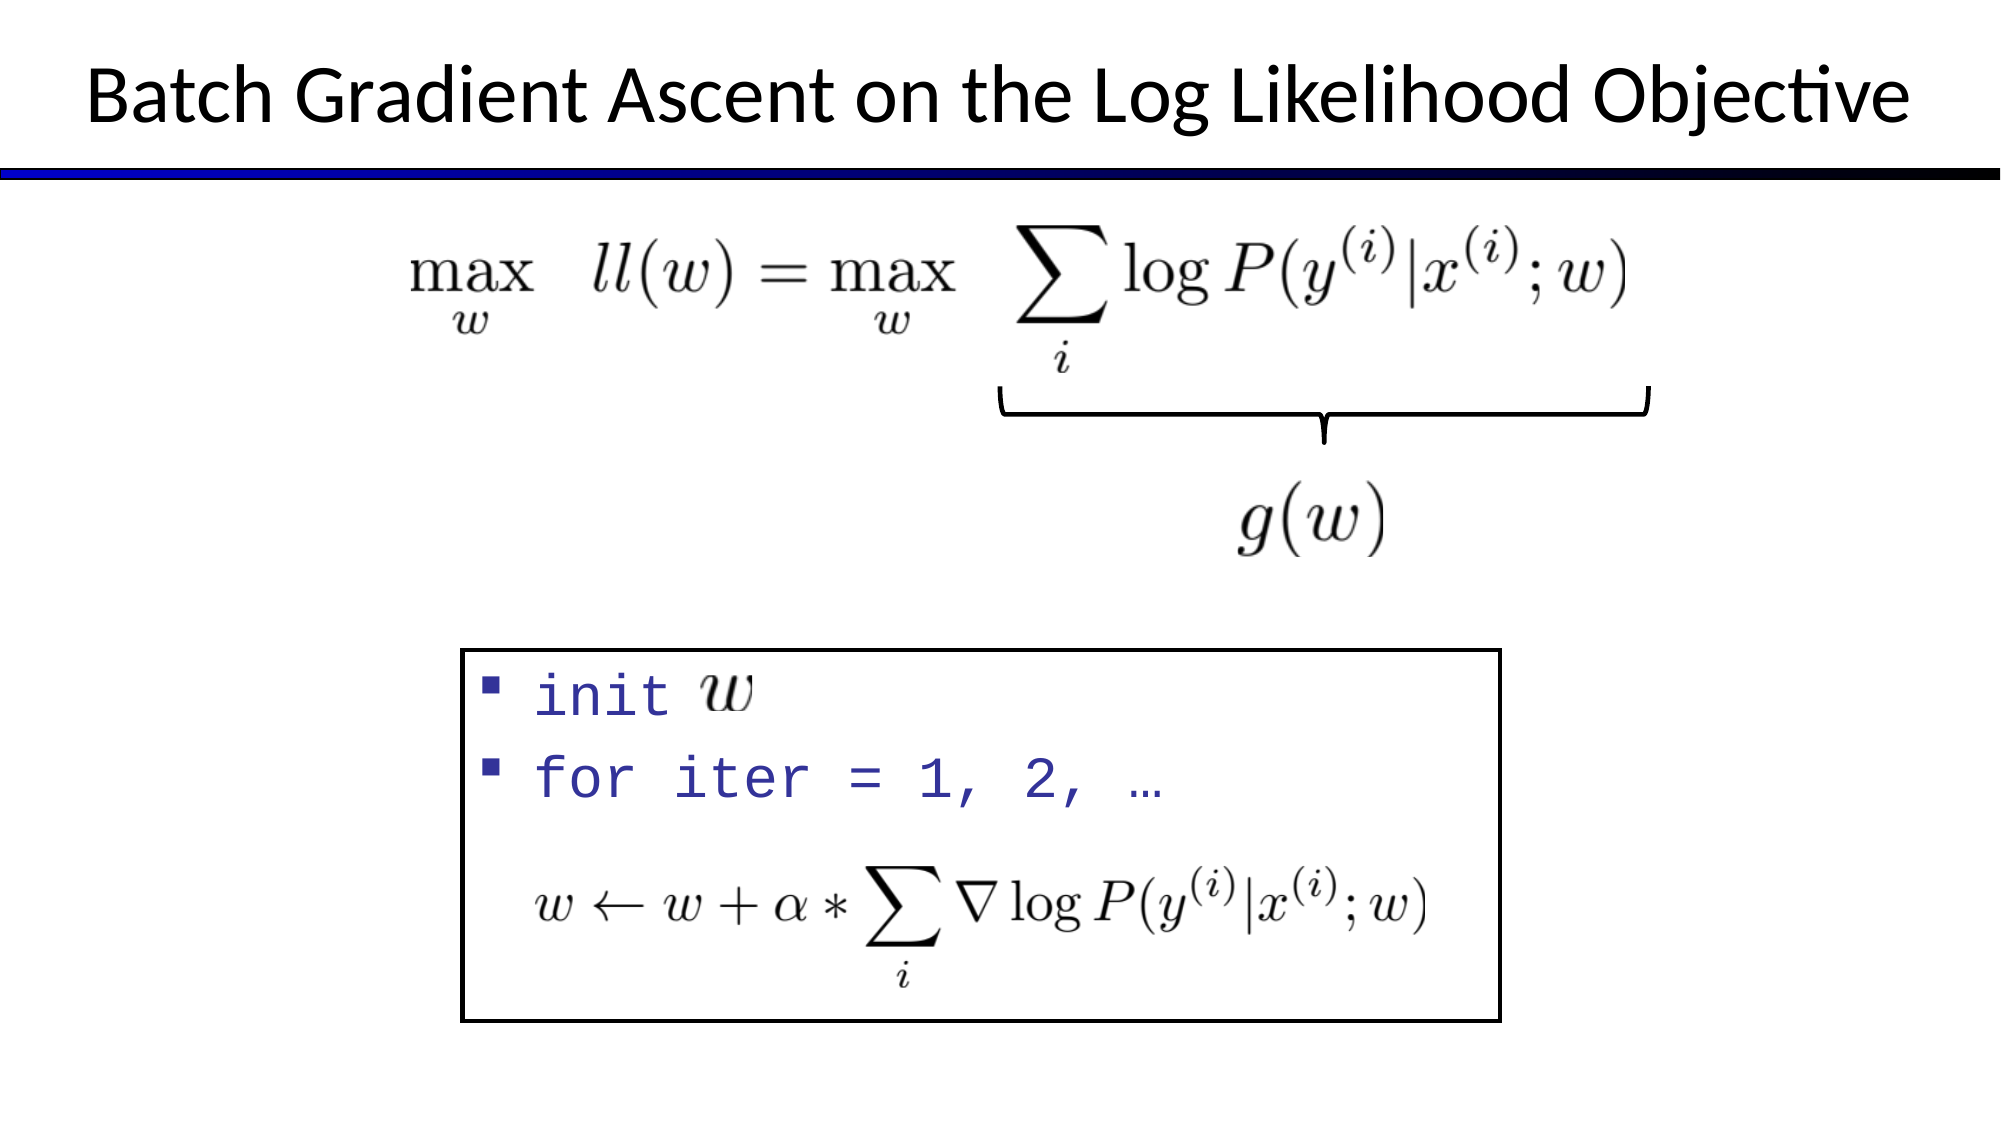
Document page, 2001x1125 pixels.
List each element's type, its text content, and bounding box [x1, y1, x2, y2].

title Batch Gradient Ascent on the Log Likelihood Objective [0, 0, 2000, 184]
list init for iter = 1, 2, … [462, 649, 1501, 1022]
text_box [999, 386, 1650, 444]
picture [410, 224, 1626, 373]
picture [699, 674, 753, 711]
picture [534, 865, 1426, 988]
picture [1237, 478, 1384, 557]
